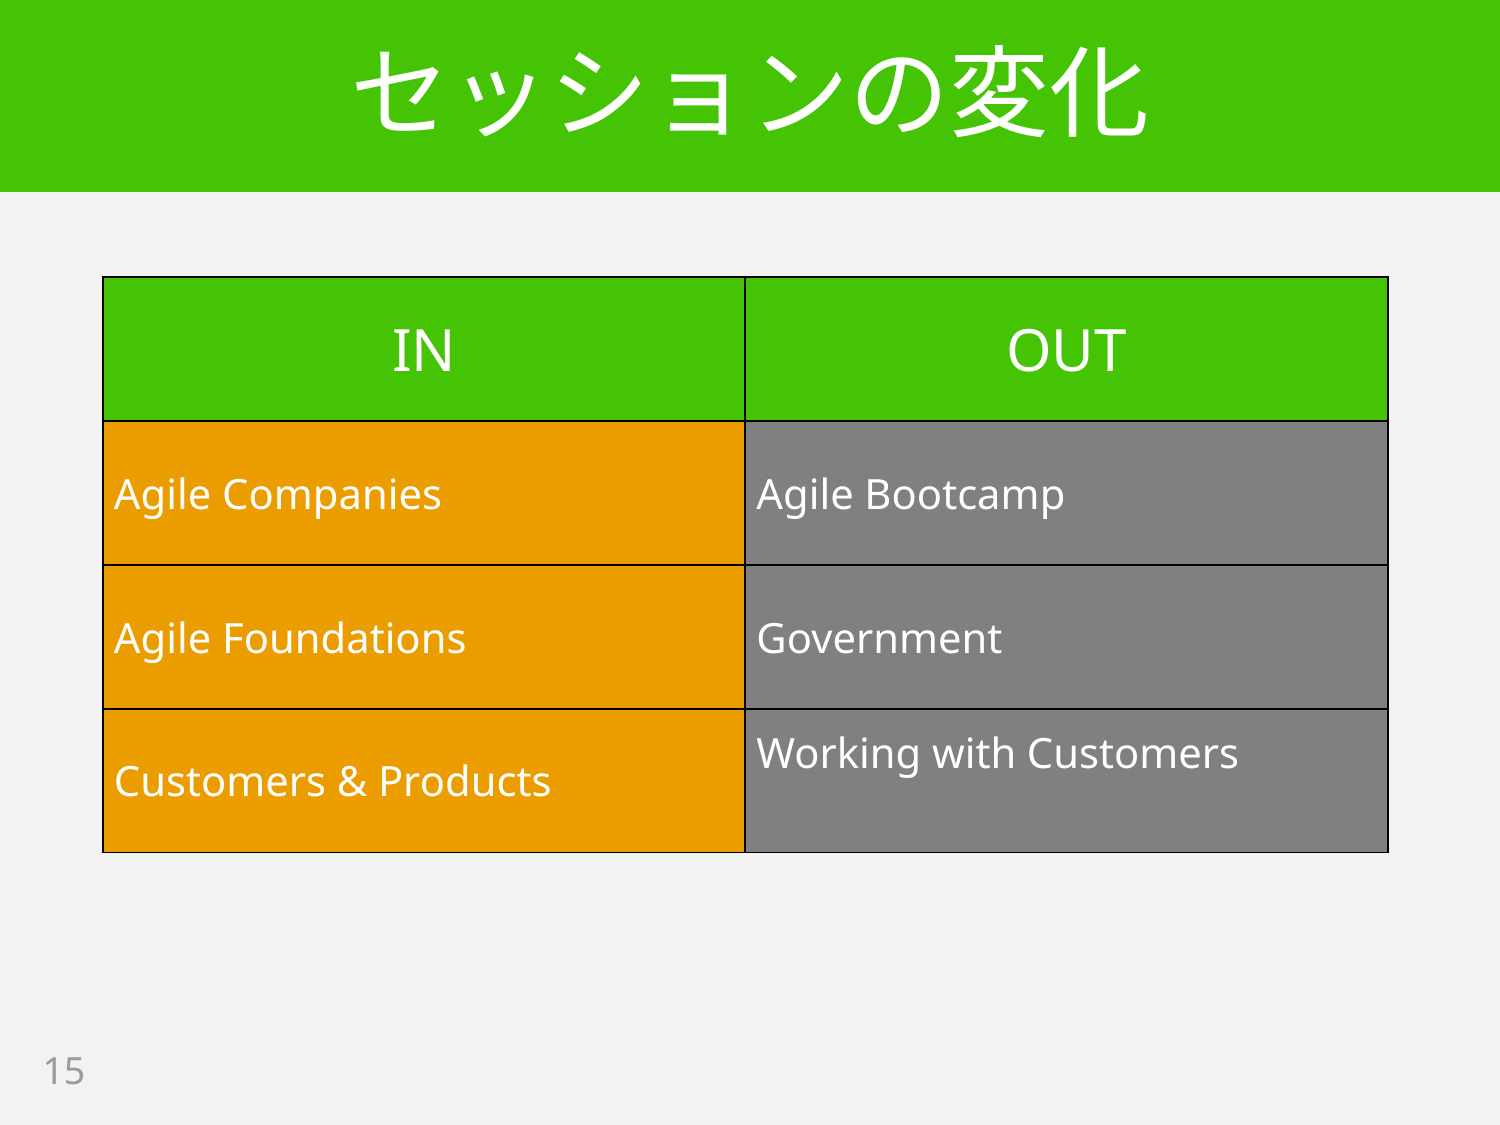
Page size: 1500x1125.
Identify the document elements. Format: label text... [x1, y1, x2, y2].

slide_number 15 [27, 1042, 146, 1102]
table_header IN [104, 278, 744, 420]
title セッションの変化 [0, 53, 1500, 140]
table_header OUT [746, 278, 1387, 420]
table_cell Customers & Products [104, 710, 744, 852]
table_cell Working with Customers [746, 710, 1387, 852]
table_cell Agile Companies [104, 422, 744, 564]
table_cell Agile Bootcamp [746, 422, 1387, 564]
table_cell Government [746, 566, 1387, 708]
table_cell Agile Foundations [104, 566, 744, 708]
